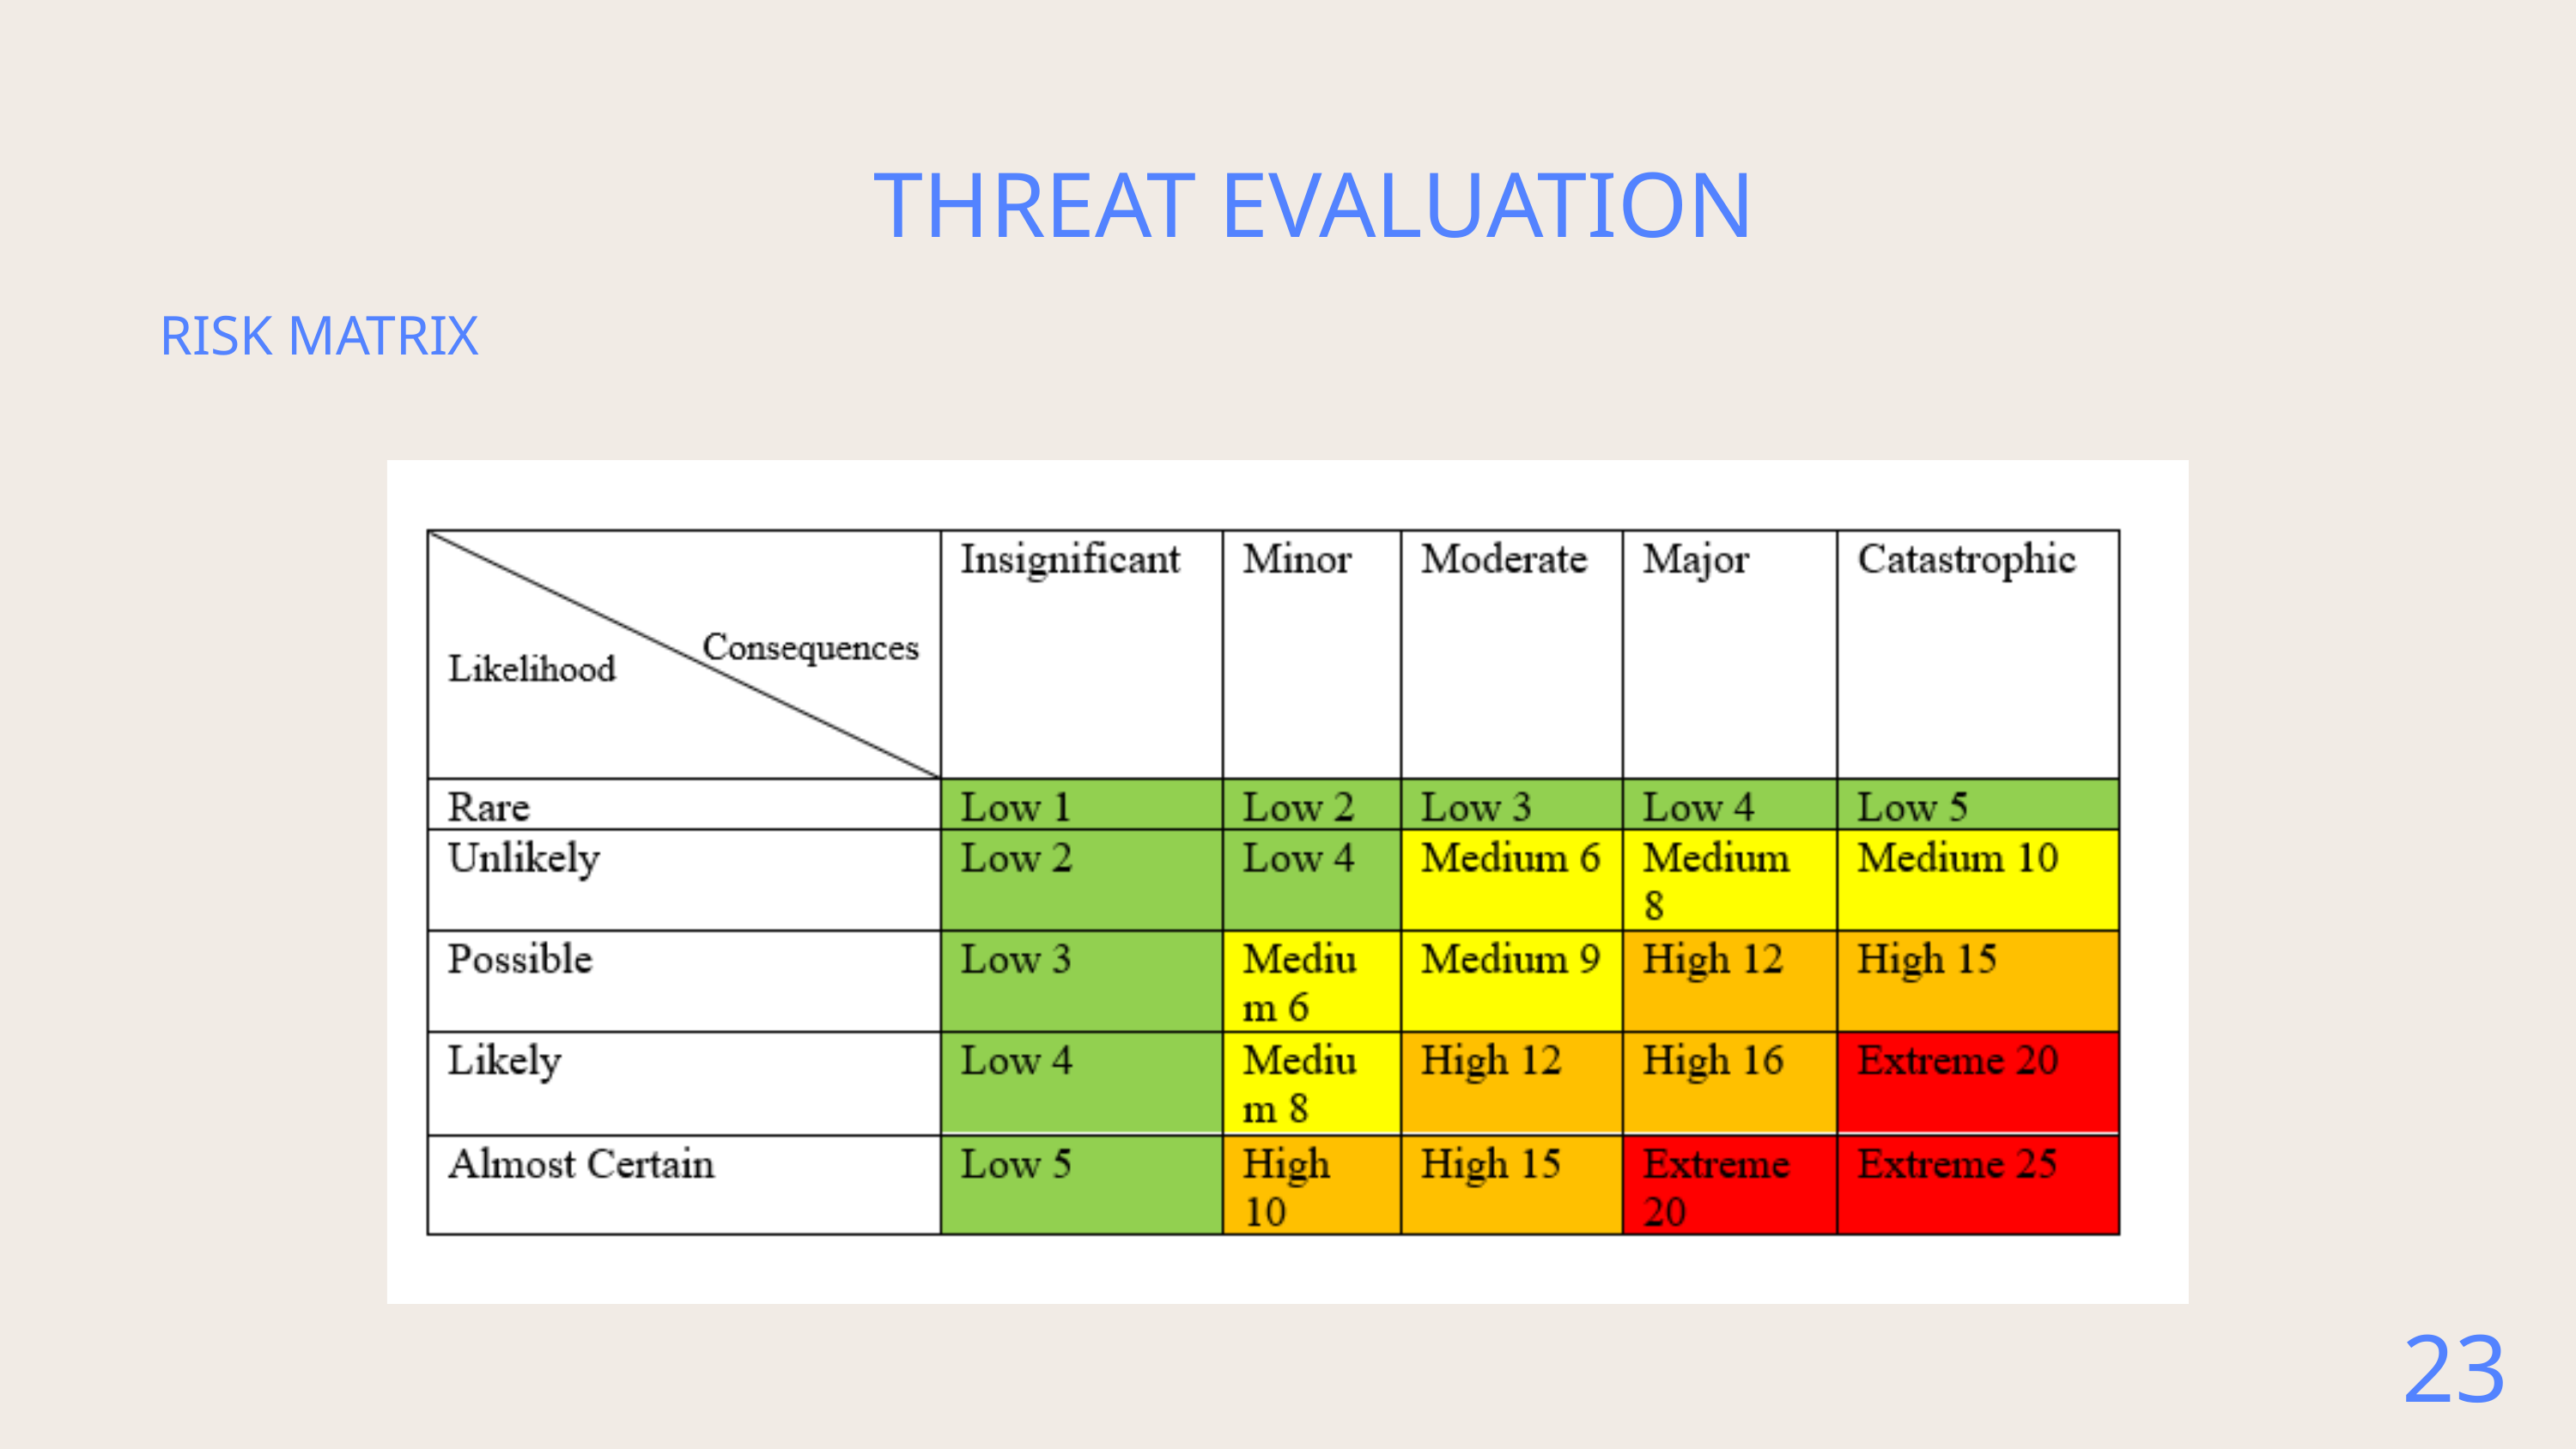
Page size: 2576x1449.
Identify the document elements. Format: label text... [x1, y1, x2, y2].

text_box THREAT EVALUATION [866, 130, 1764, 256]
text_box [386, 460, 2189, 1304]
text_box RISK MATRIX [144, 290, 494, 366]
text_box 23 [2402, 1290, 2509, 1421]
